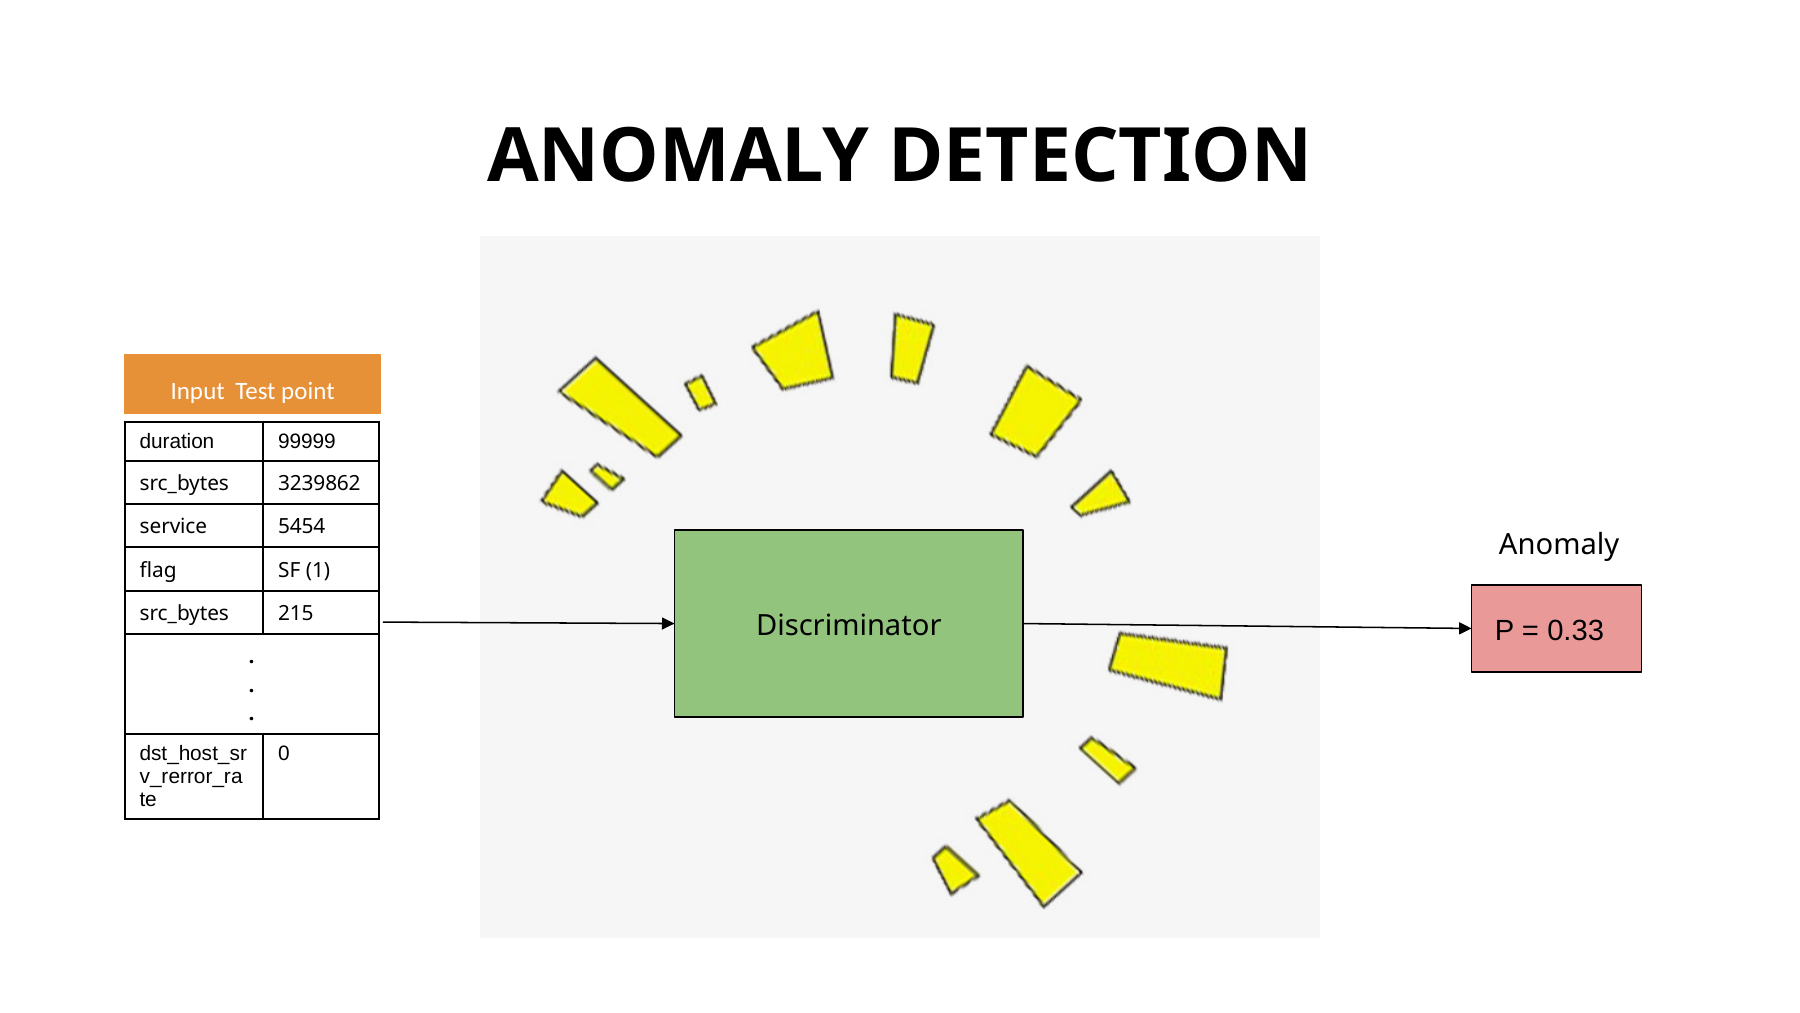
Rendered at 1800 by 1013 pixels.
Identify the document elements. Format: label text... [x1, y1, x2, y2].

table_cell 5454 [264, 505, 378, 546]
table_cell service [126, 505, 262, 546]
table_cell . . . [126, 635, 378, 733]
text_box Input Test point [124, 355, 381, 414]
table_cell src_bytes [126, 592, 262, 633]
text_box Anomaly [1484, 510, 1739, 569]
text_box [1022, 623, 1472, 629]
table_cell src_bytes [126, 462, 262, 503]
title ANOMALY DETECTION [81, 108, 1719, 206]
table_cell 215 [264, 592, 378, 633]
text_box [480, 236, 1320, 938]
table_cell dst_host_srv_rerror_rate [126, 735, 262, 818]
table_cell SF (1) [264, 548, 378, 590]
table_header duration [126, 423, 262, 460]
table_header 99999 [264, 423, 378, 460]
table_cell flag [126, 548, 262, 590]
table_cell 0 [264, 735, 378, 818]
text_box P = 0.33 [1471, 584, 1642, 672]
table_cell 3239862 [264, 462, 378, 503]
